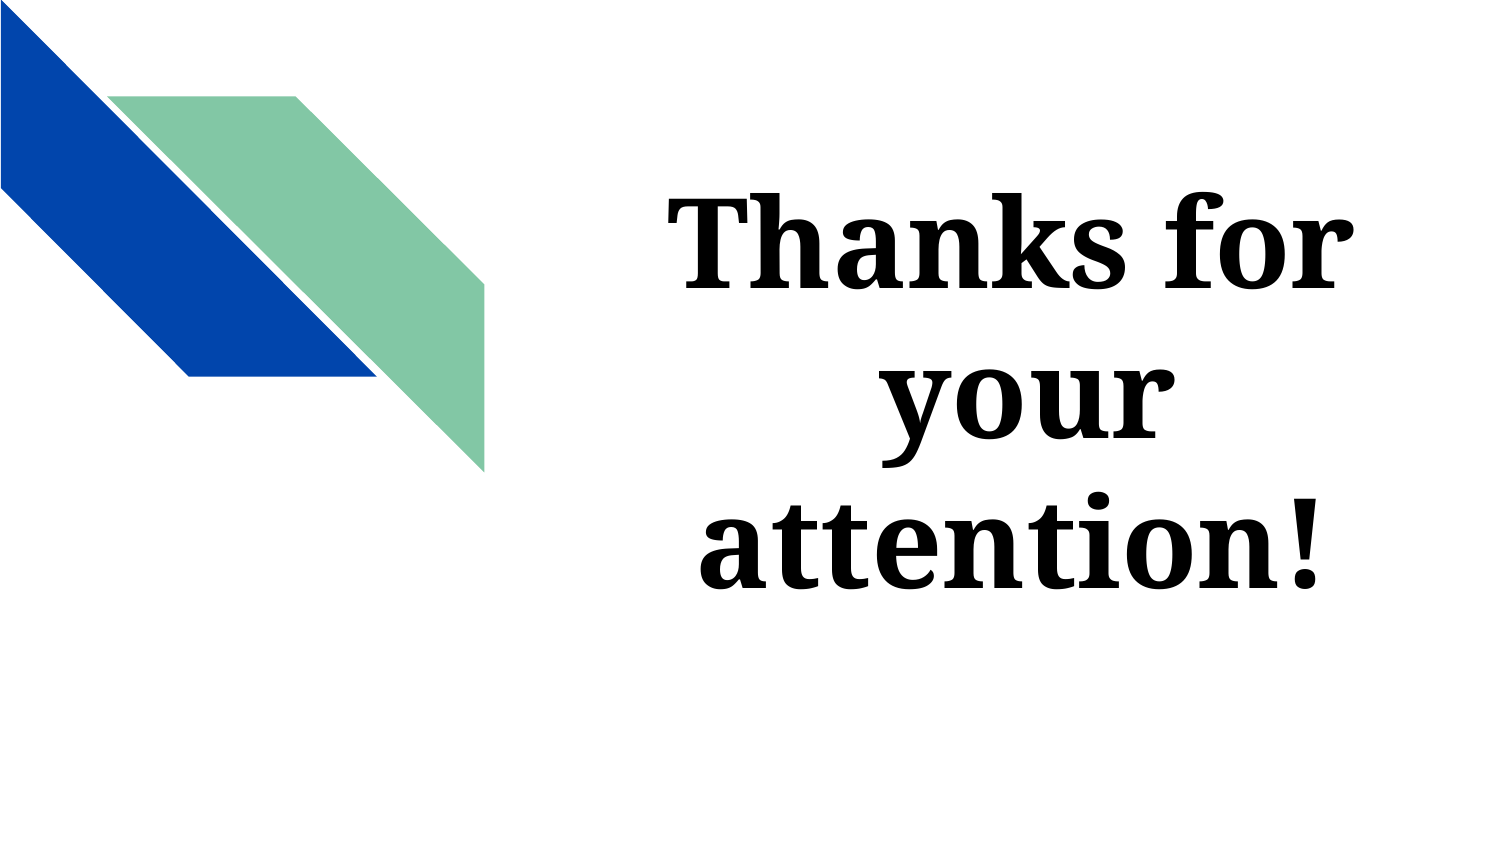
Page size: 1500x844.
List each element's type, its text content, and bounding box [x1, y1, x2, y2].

title Thanks for your attention! [590, 148, 1434, 767]
